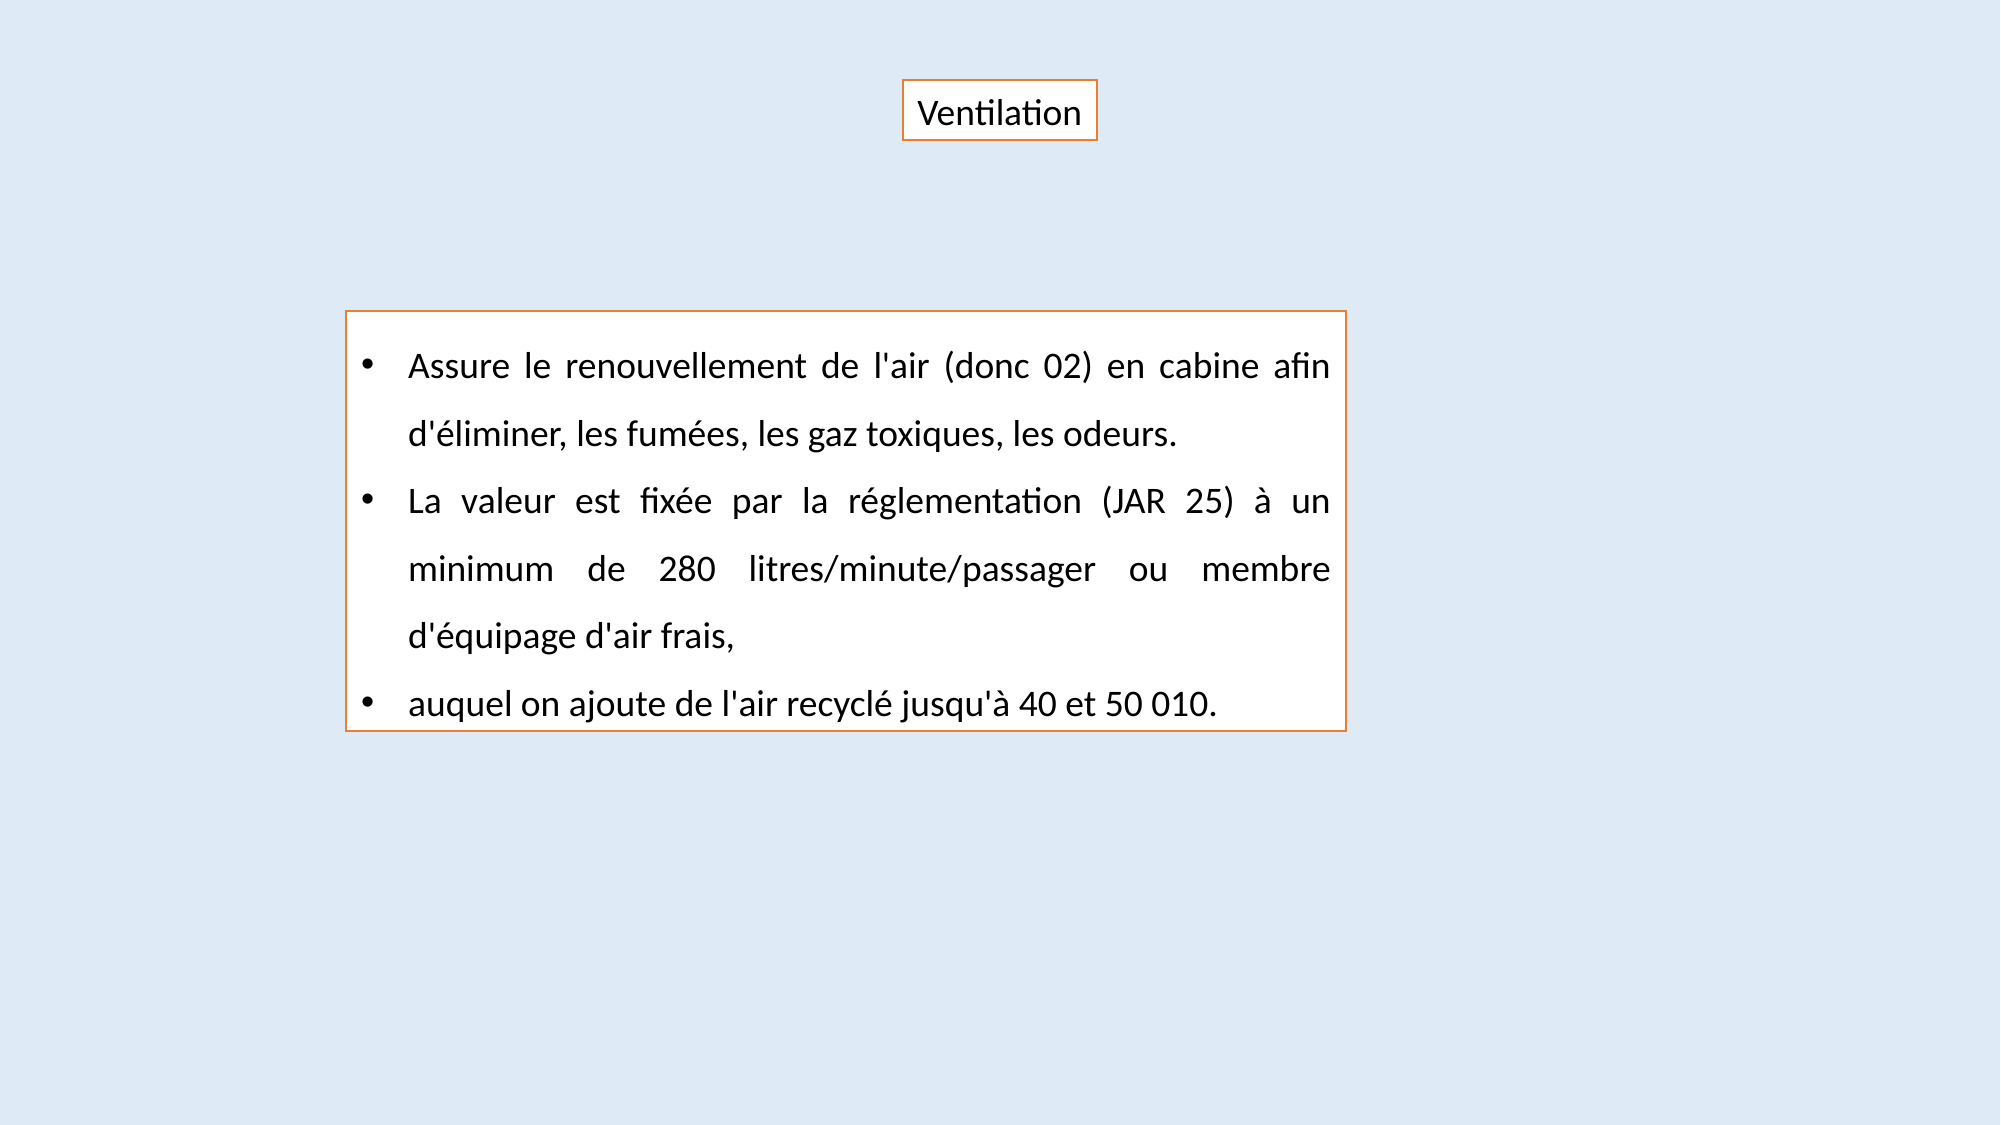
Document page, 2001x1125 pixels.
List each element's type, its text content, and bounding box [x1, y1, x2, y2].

text_box Ventilation [902, 79, 1098, 141]
text_box Assure le renouvellement de l'air (donc 02) en cabine afin d'éliminer, les fumées, les gaz toxiques, les odeurs. La valeur est fixée par la réglementation (JAR 25) à un minimum de 280 litres/minute/passager ou membre d'équipage d'air frais, auquel on ajoute de l'air recyclé jusqu'à 40 et 50 010. [345, 310, 1347, 732]
